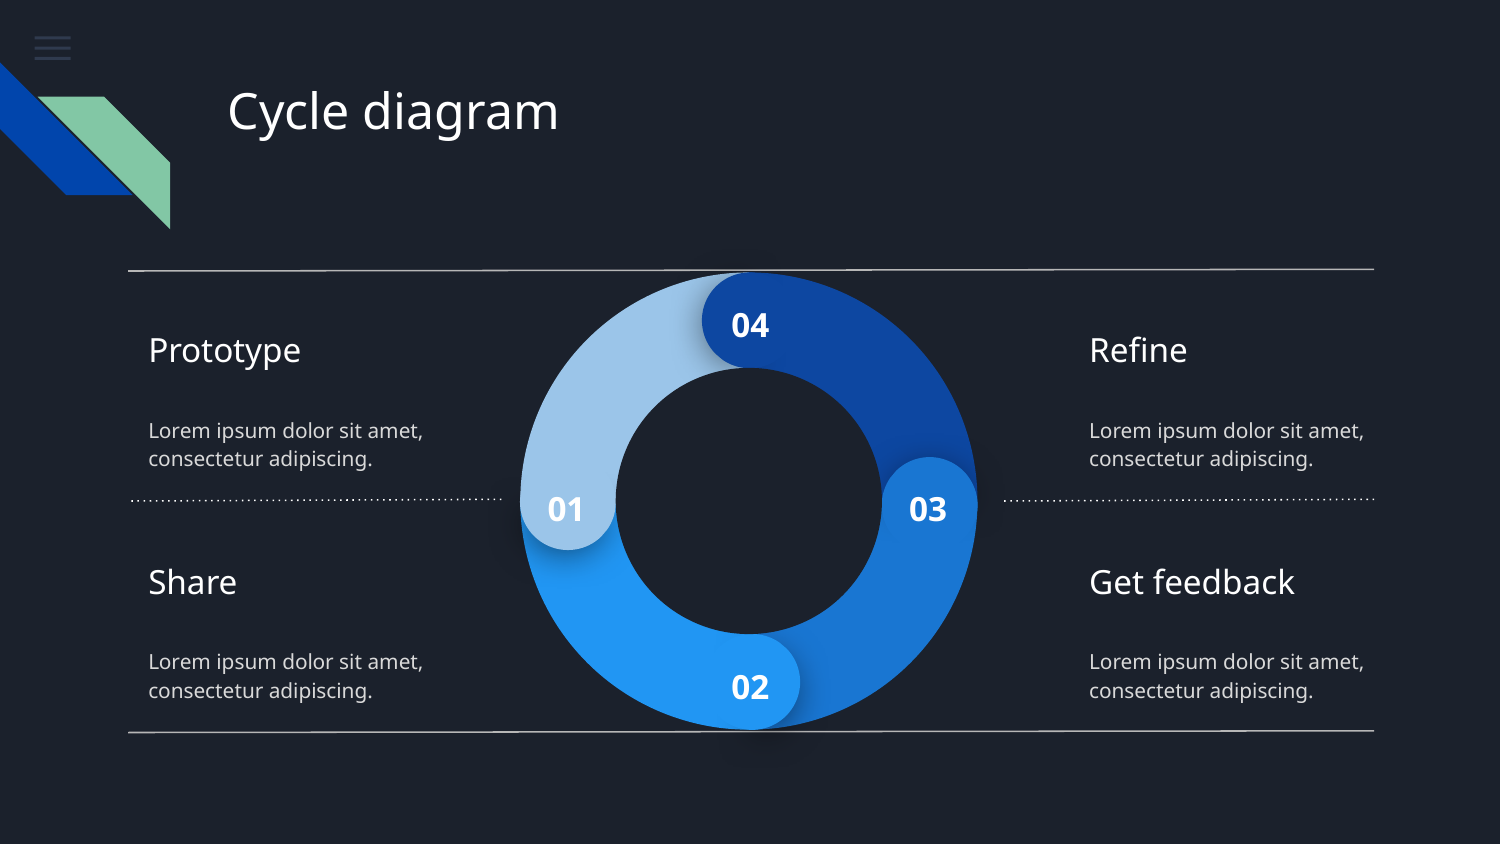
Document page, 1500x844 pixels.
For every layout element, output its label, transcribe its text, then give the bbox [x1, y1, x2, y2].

text_box Lorem ipsum dolor sit amet, consectetur adipiscing. [1074, 385, 1401, 499]
title Cycle diagram [212, 64, 1368, 215]
text_box [528, 282, 683, 443]
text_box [871, 442, 993, 565]
text_box [629, 384, 869, 622]
text_box [531, 567, 693, 722]
text_box Lorem ipsum dolor sit amet, consectetur adipiscing. [1074, 617, 1401, 731]
text_box [814, 282, 970, 443]
text_box Lorem ipsum dolor sit amet, consectetur adipiscing. [133, 617, 460, 729]
text_box Get feedback [1074, 544, 1379, 617]
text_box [687, 257, 810, 379]
text_box [807, 566, 966, 719]
text_box Lorem ipsum dolor sit amet, consectetur adipiscing. [133, 385, 460, 497]
text_box Refine [1074, 312, 1379, 385]
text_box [692, 623, 815, 746]
text_box Prototype [133, 312, 438, 385]
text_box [504, 442, 627, 565]
text_box Share [133, 544, 438, 617]
